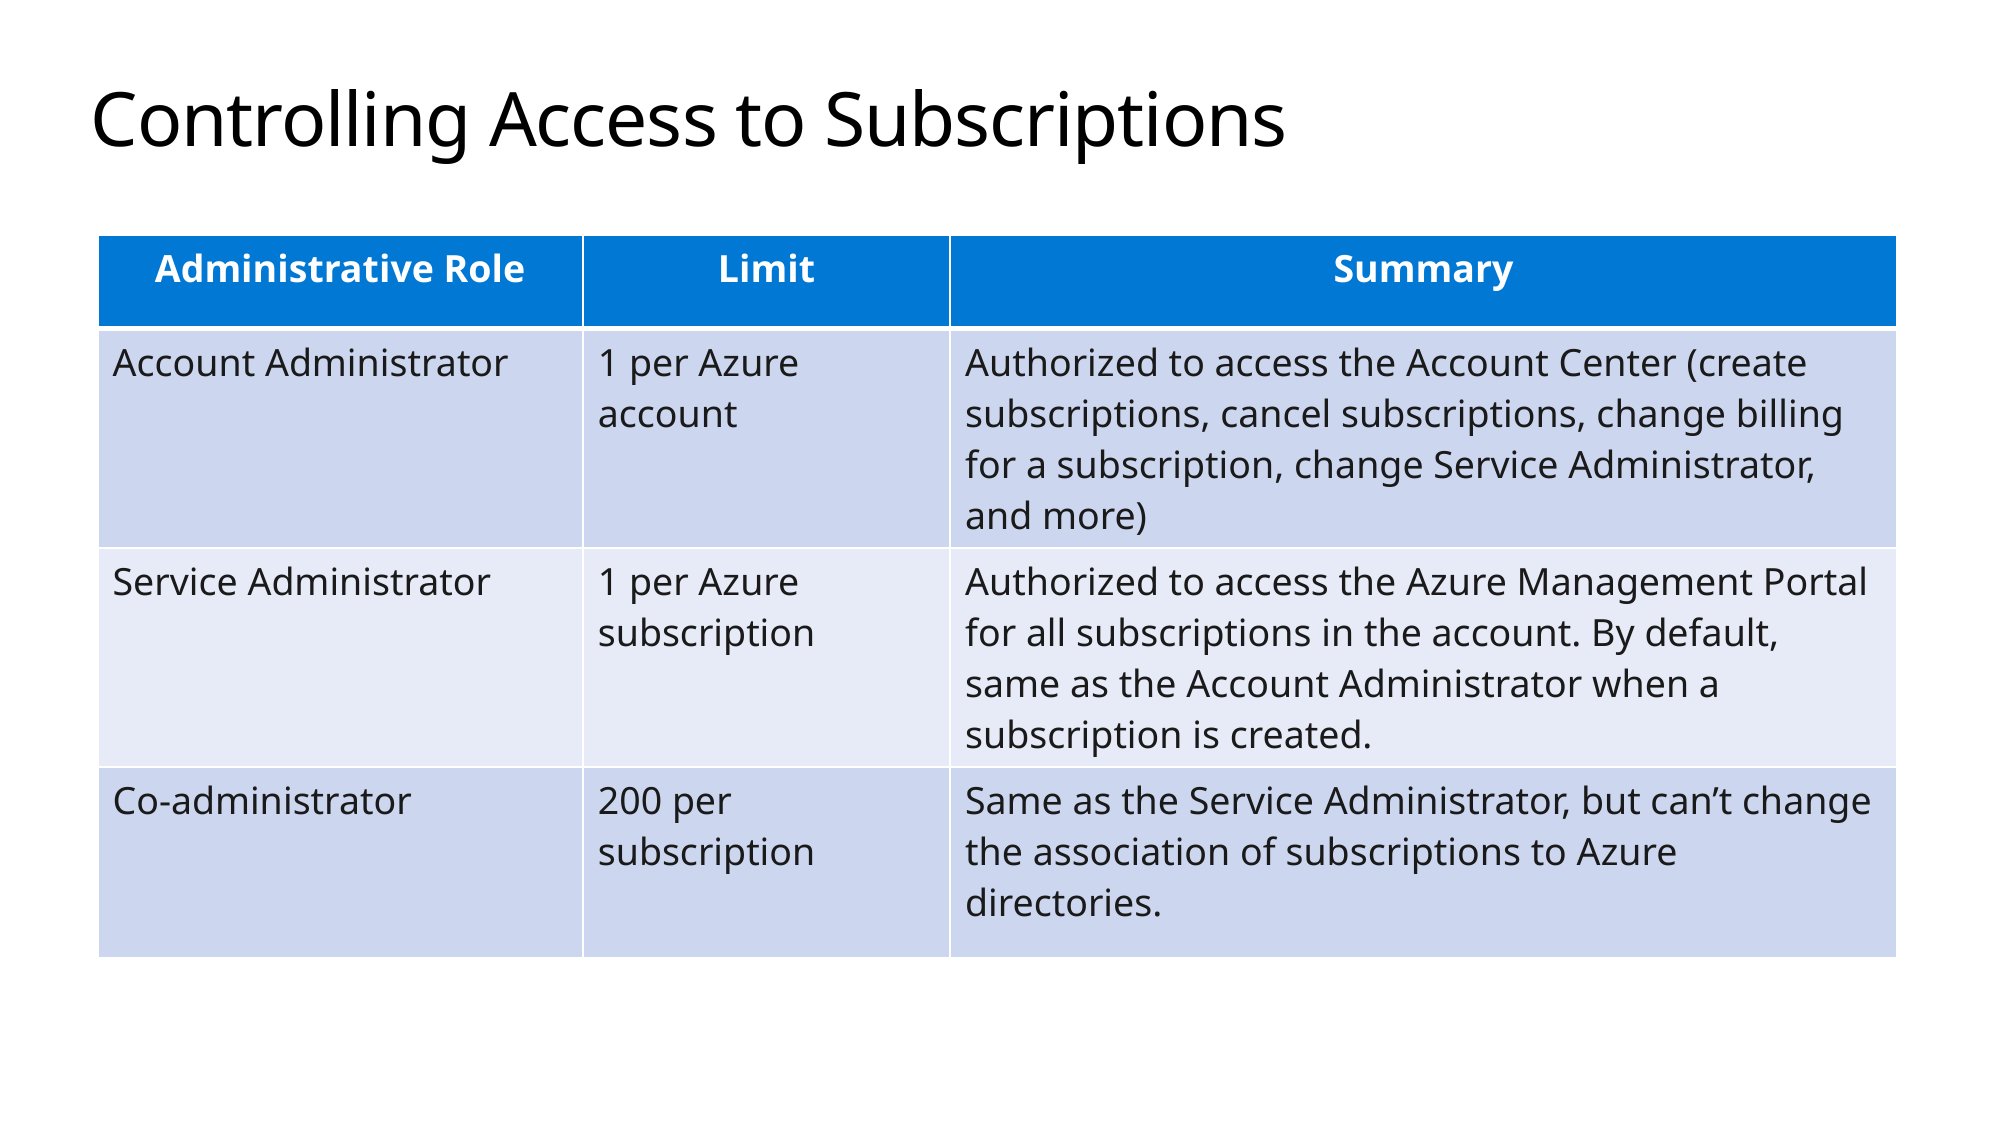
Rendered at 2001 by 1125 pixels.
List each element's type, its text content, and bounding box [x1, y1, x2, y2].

table_header Administrative Role [99, 236, 582, 326]
table_cell Authorized to access the Azure Management Portal for all subscriptions in the account. By default, same as the Account Administrator when a subscription is created. [951, 549, 1896, 766]
table_cell Same as the Service Administrator, but can’t change the association of subscriptions to Azure directories. [951, 768, 1896, 957]
table_cell 1 per Azure subscription [584, 549, 949, 766]
table_cell 200 per subscription [584, 768, 949, 957]
title Controlling Access to Subscriptions [90, 71, 1899, 162]
table_cell Authorized to access the Account Center (create subscriptions, cancel subscriptions, change billing for a subscription, change Service Administrator, and more) [951, 331, 1896, 547]
table_cell 1 per Azure account [584, 331, 949, 547]
table_cell Account Administrator [99, 331, 582, 547]
table_header Limit [584, 236, 949, 326]
table_cell Co-administrator [99, 768, 582, 957]
table_header Summary [951, 236, 1896, 326]
table_cell Service Administrator [99, 549, 582, 766]
